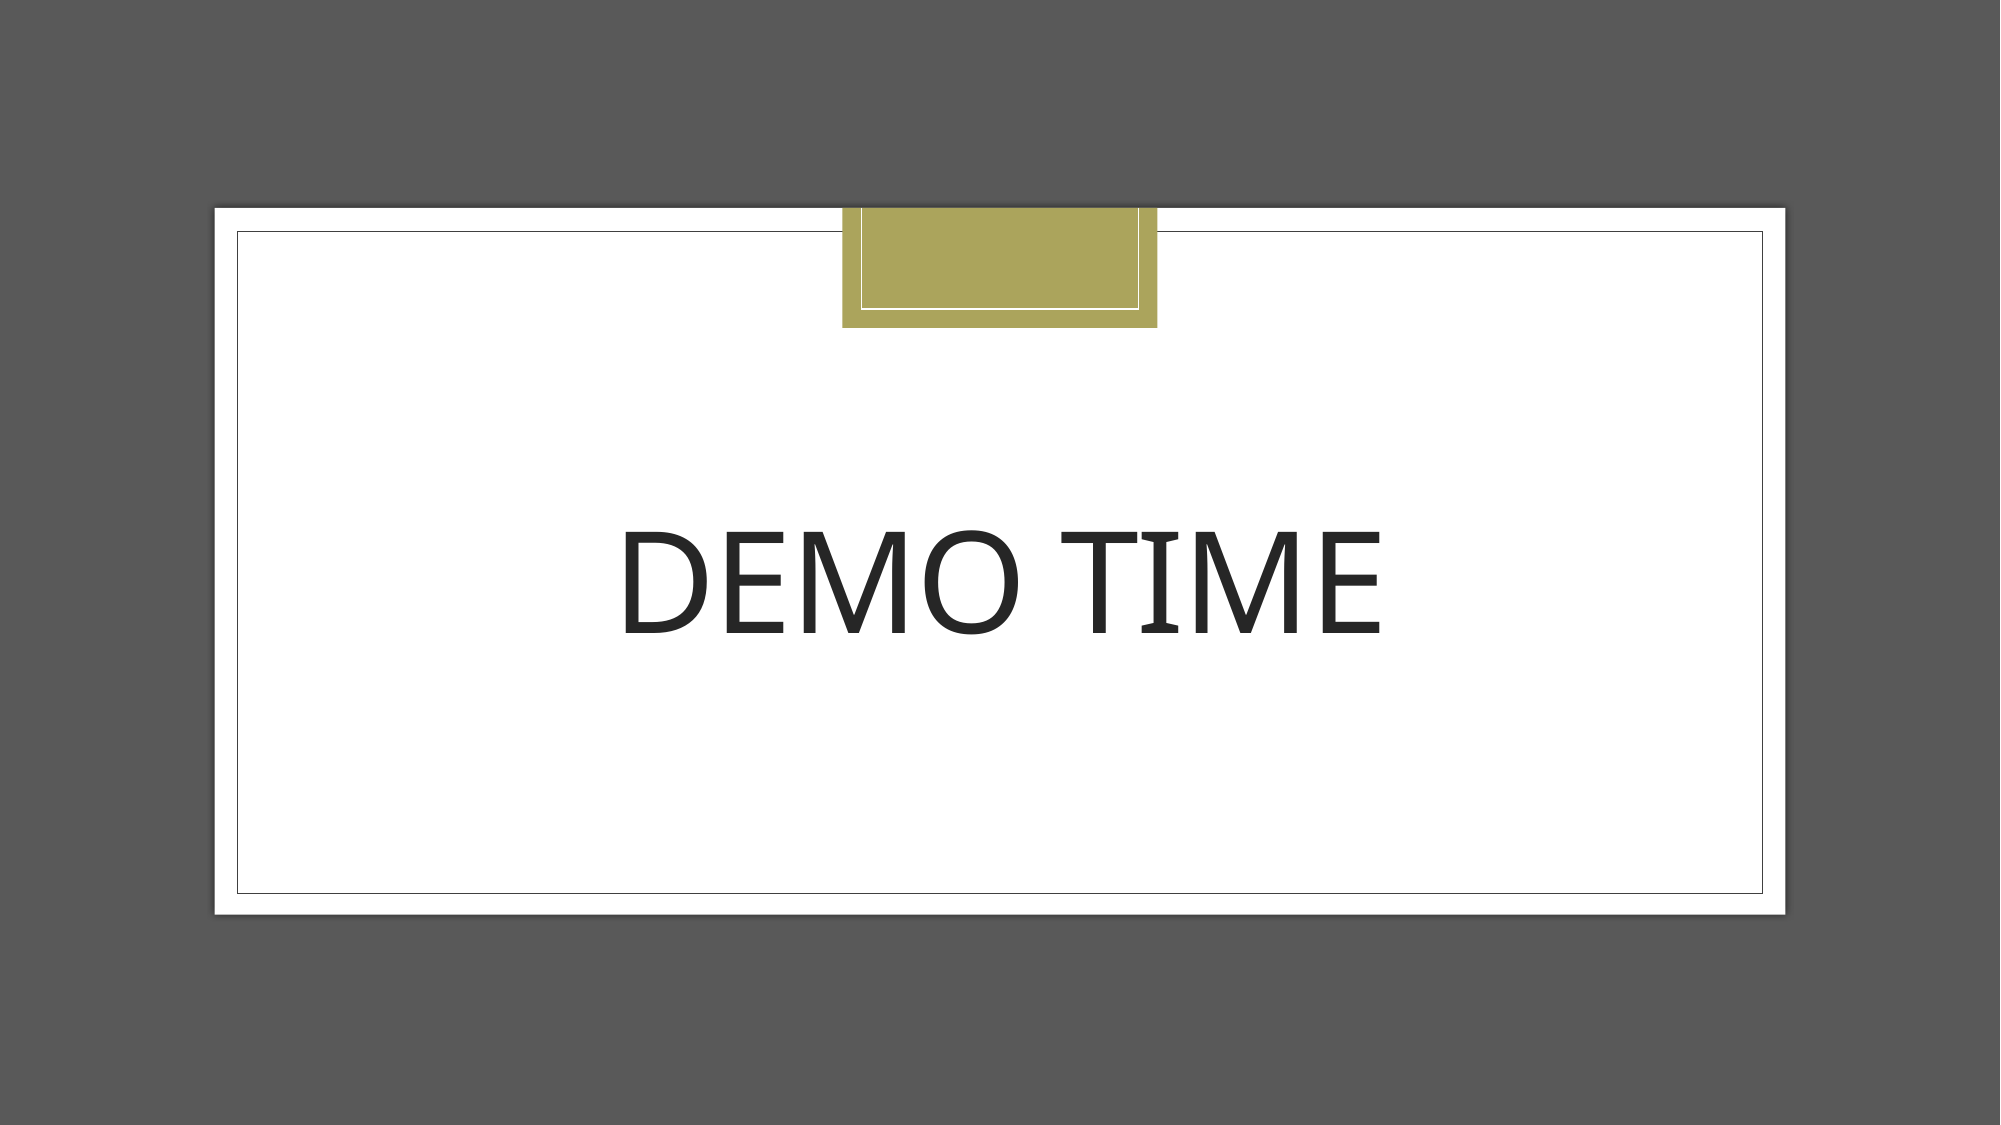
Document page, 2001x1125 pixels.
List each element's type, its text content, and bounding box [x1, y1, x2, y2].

title DEMO TIME [267, 393, 1733, 789]
